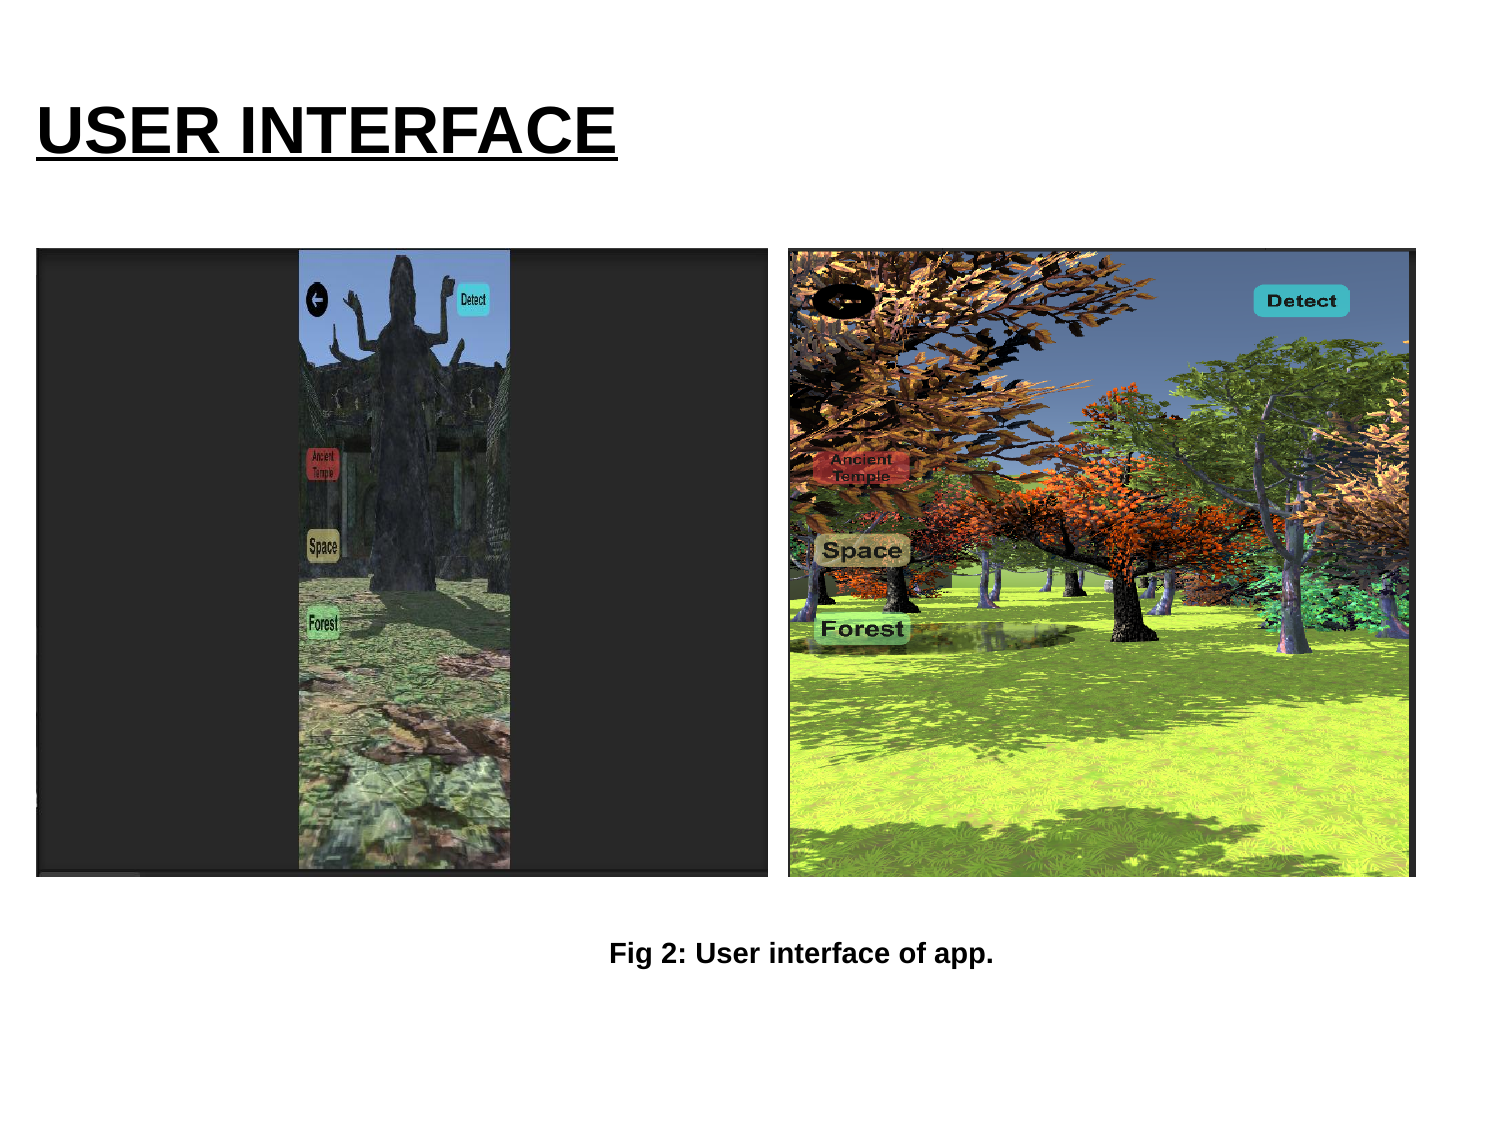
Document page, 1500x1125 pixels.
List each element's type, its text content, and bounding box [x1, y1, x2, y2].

title USER INTERFACE [36, 33, 1386, 221]
text_box Fig 2: User interface of app. [594, 926, 1192, 977]
picture [788, 247, 1417, 877]
picture [35, 247, 768, 877]
